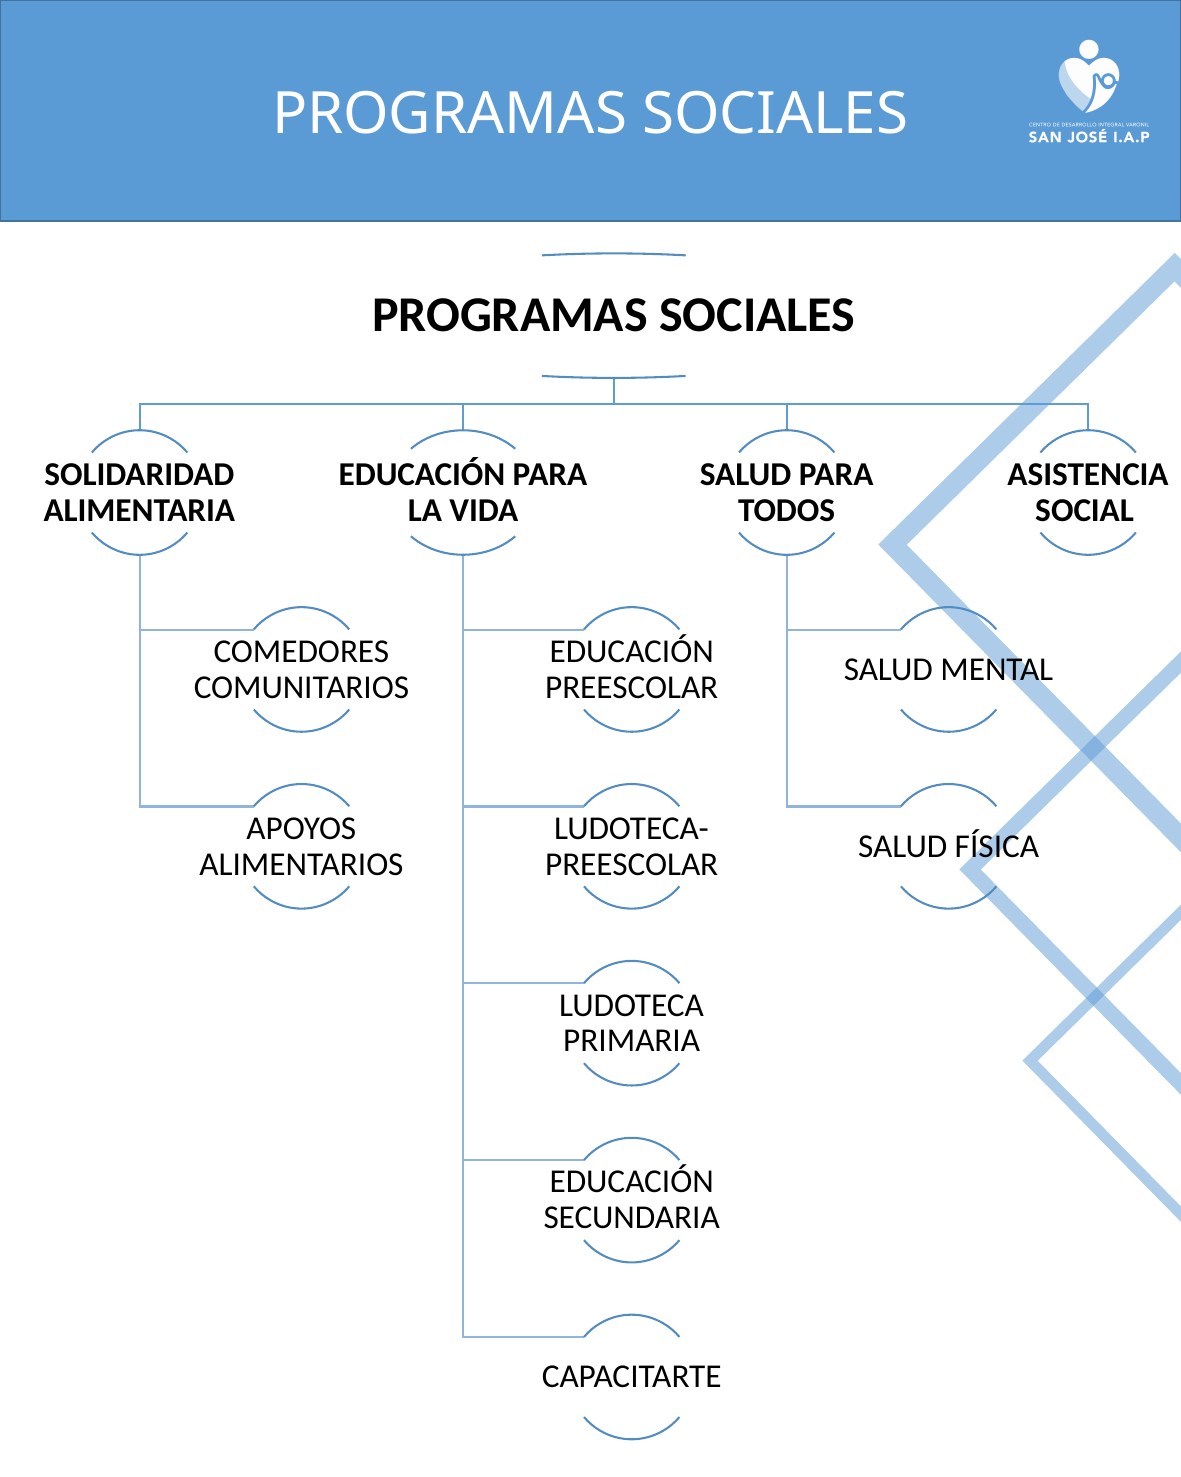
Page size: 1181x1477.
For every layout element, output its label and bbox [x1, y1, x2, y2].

text_box [0, 0, 1181, 222]
text_box [0, 252, 1181, 1440]
